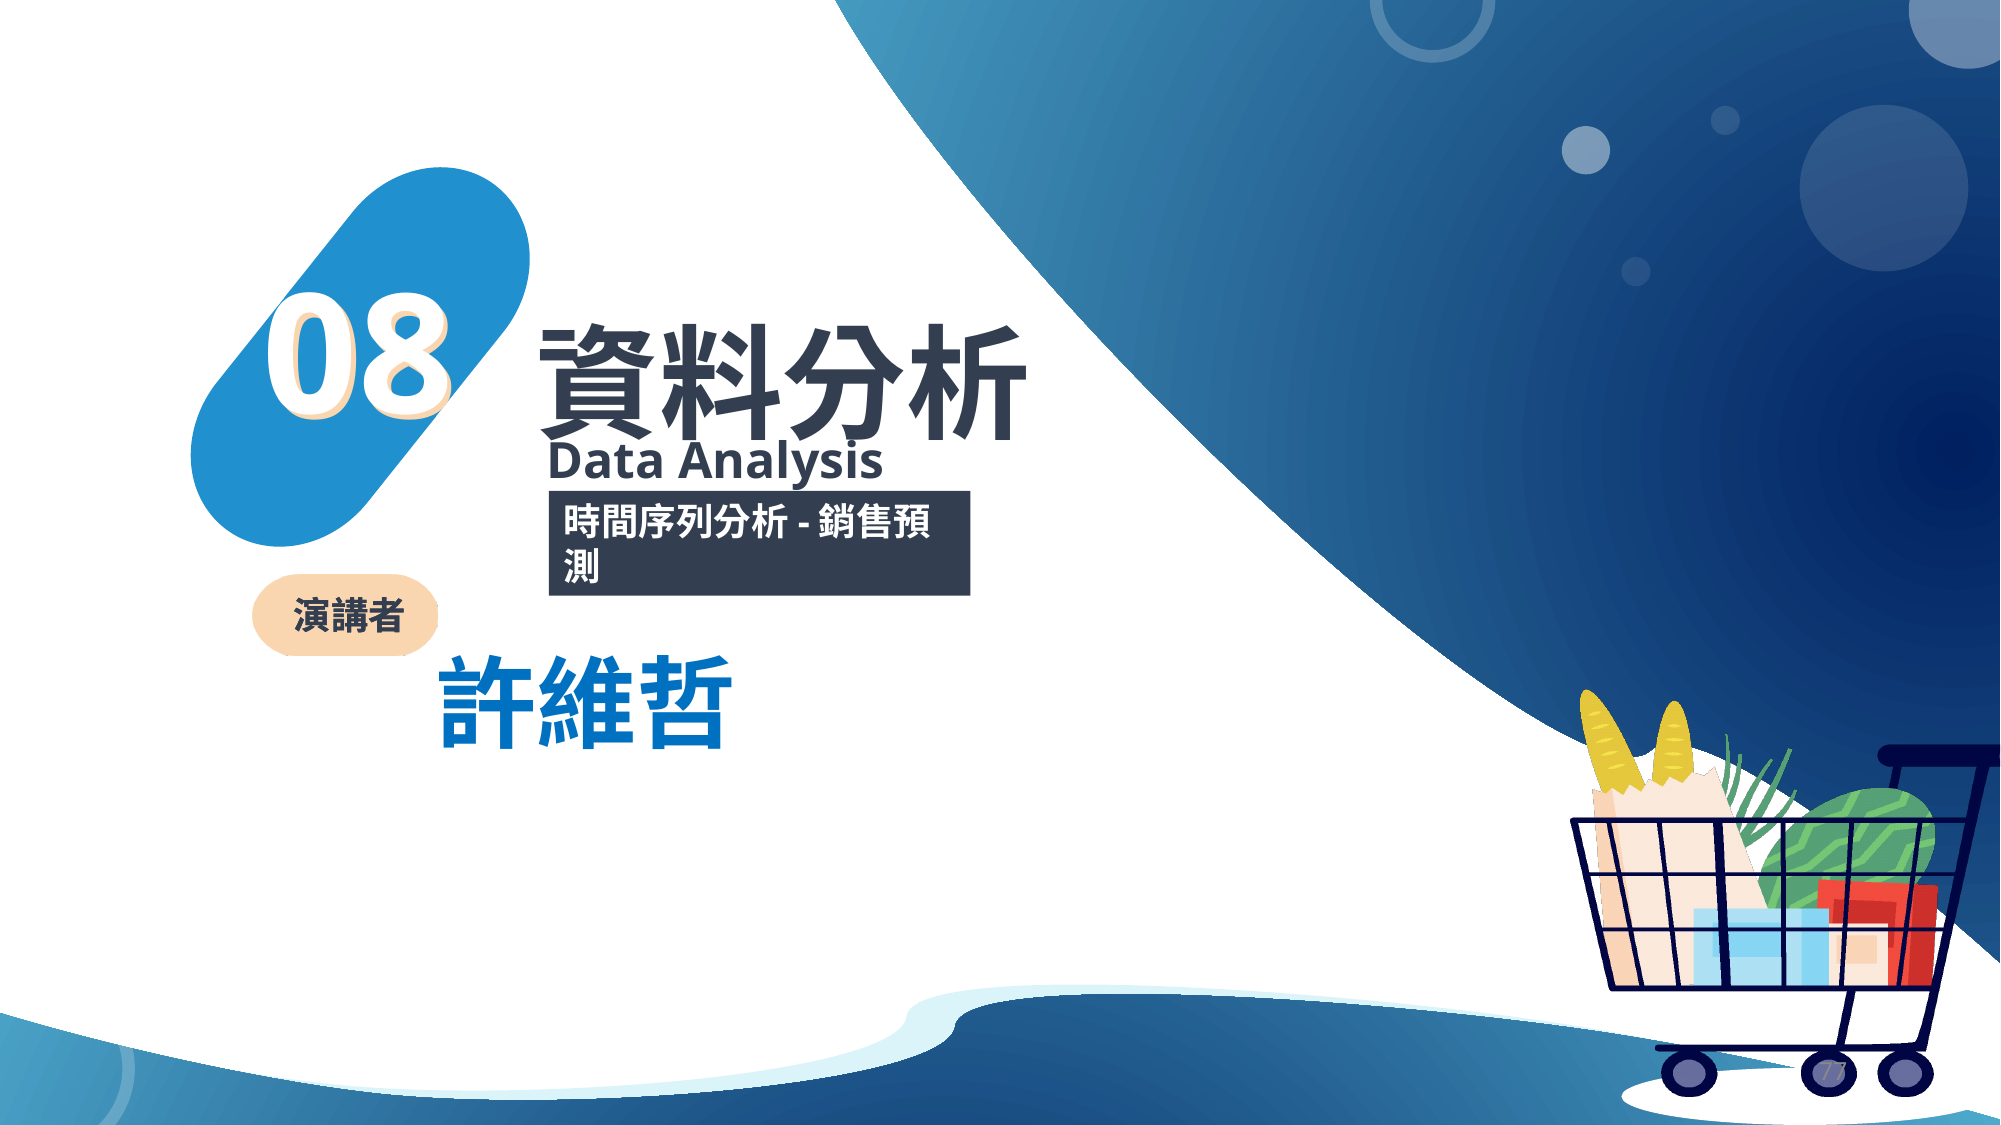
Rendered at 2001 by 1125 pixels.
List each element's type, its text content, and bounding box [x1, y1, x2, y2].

picture [1570, 689, 2001, 1097]
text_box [247, 238, 519, 462]
slide_number 77 [1412, 1042, 1863, 1103]
text_box Data Analysis [531, 421, 2000, 497]
picture [252, 574, 278, 656]
text_box 演講者 [278, 557, 452, 678]
text_box 許維哲 [359, 632, 815, 768]
text_box 時間序列分析-銷售預測 [548, 490, 971, 596]
text_box 資料分析 [523, 315, 1182, 465]
